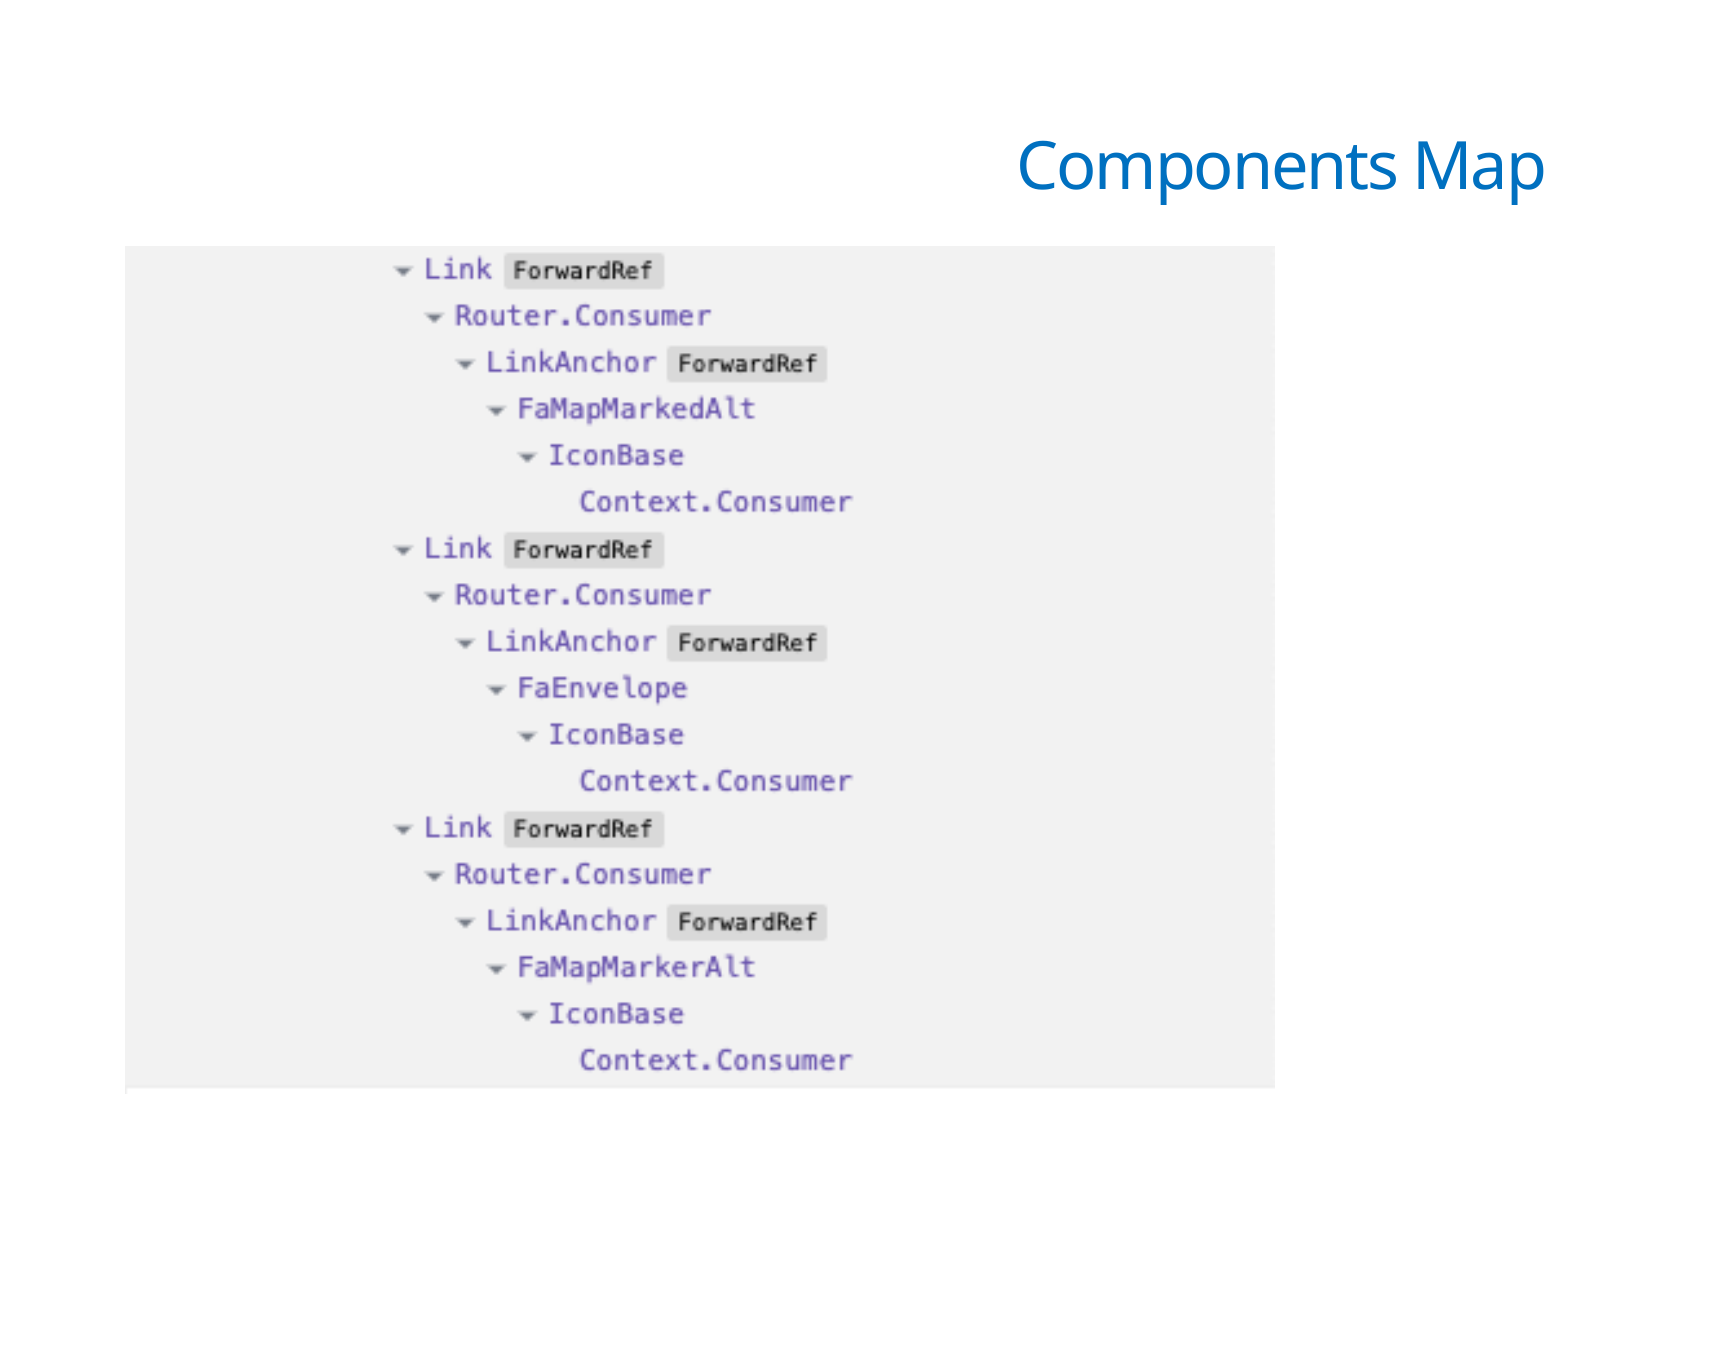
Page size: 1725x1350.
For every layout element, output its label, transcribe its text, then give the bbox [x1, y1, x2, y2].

picture [124, 246, 1275, 1095]
title Components Map [687, 48, 1548, 276]
